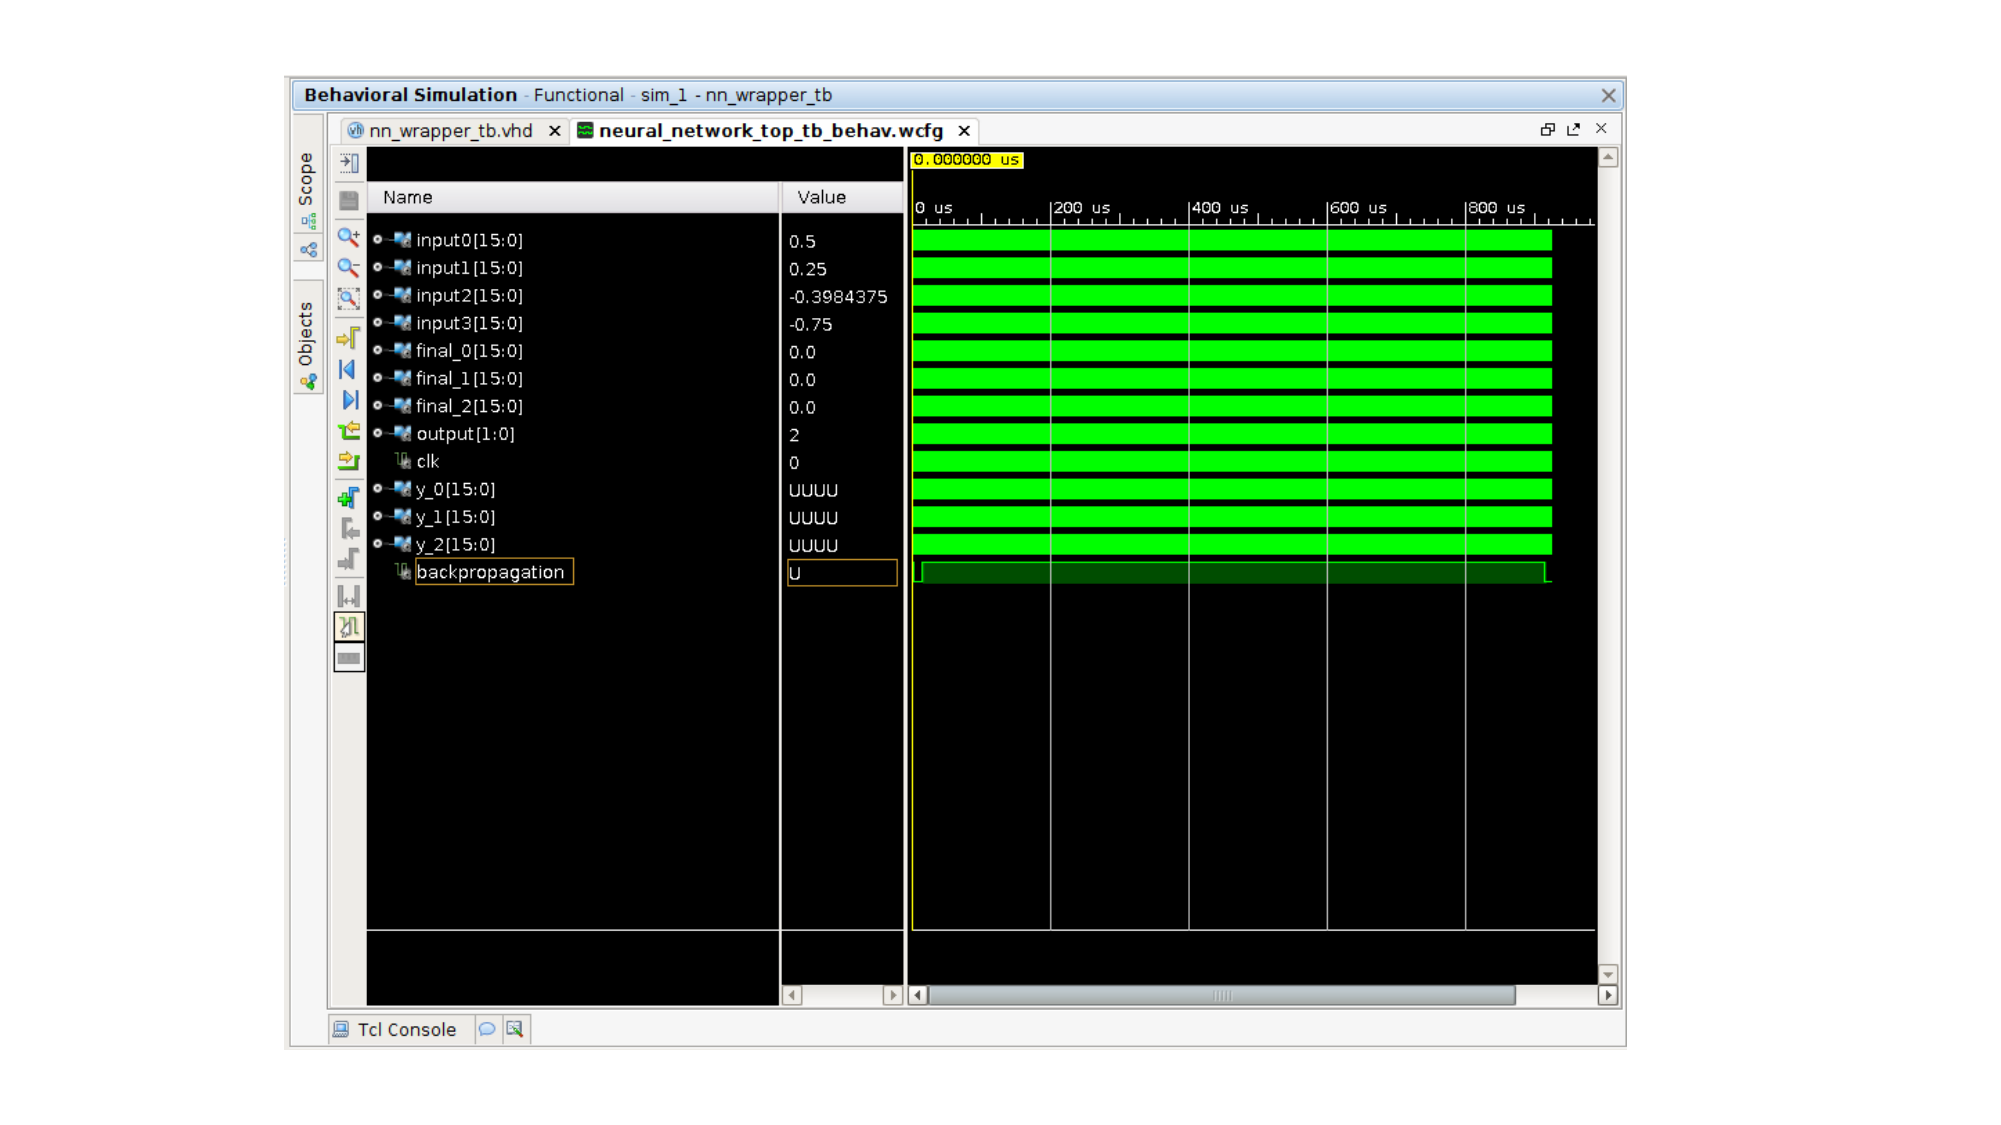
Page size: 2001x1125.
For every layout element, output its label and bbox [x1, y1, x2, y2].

picture [284, 75, 1627, 1050]
